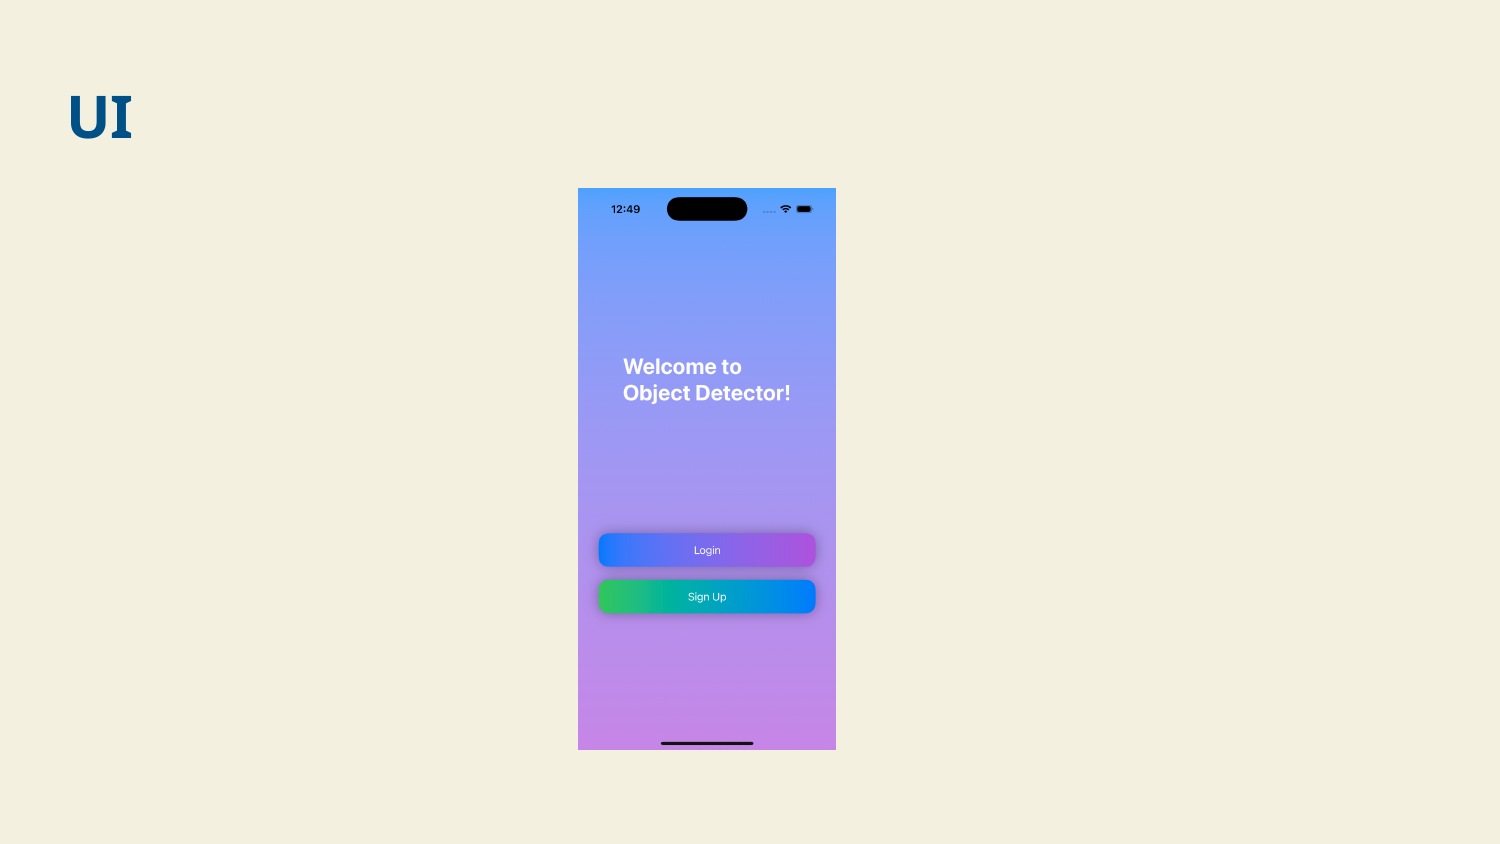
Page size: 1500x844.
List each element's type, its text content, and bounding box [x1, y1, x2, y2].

picture [577, 188, 837, 750]
title UI [51, 72, 1449, 167]
